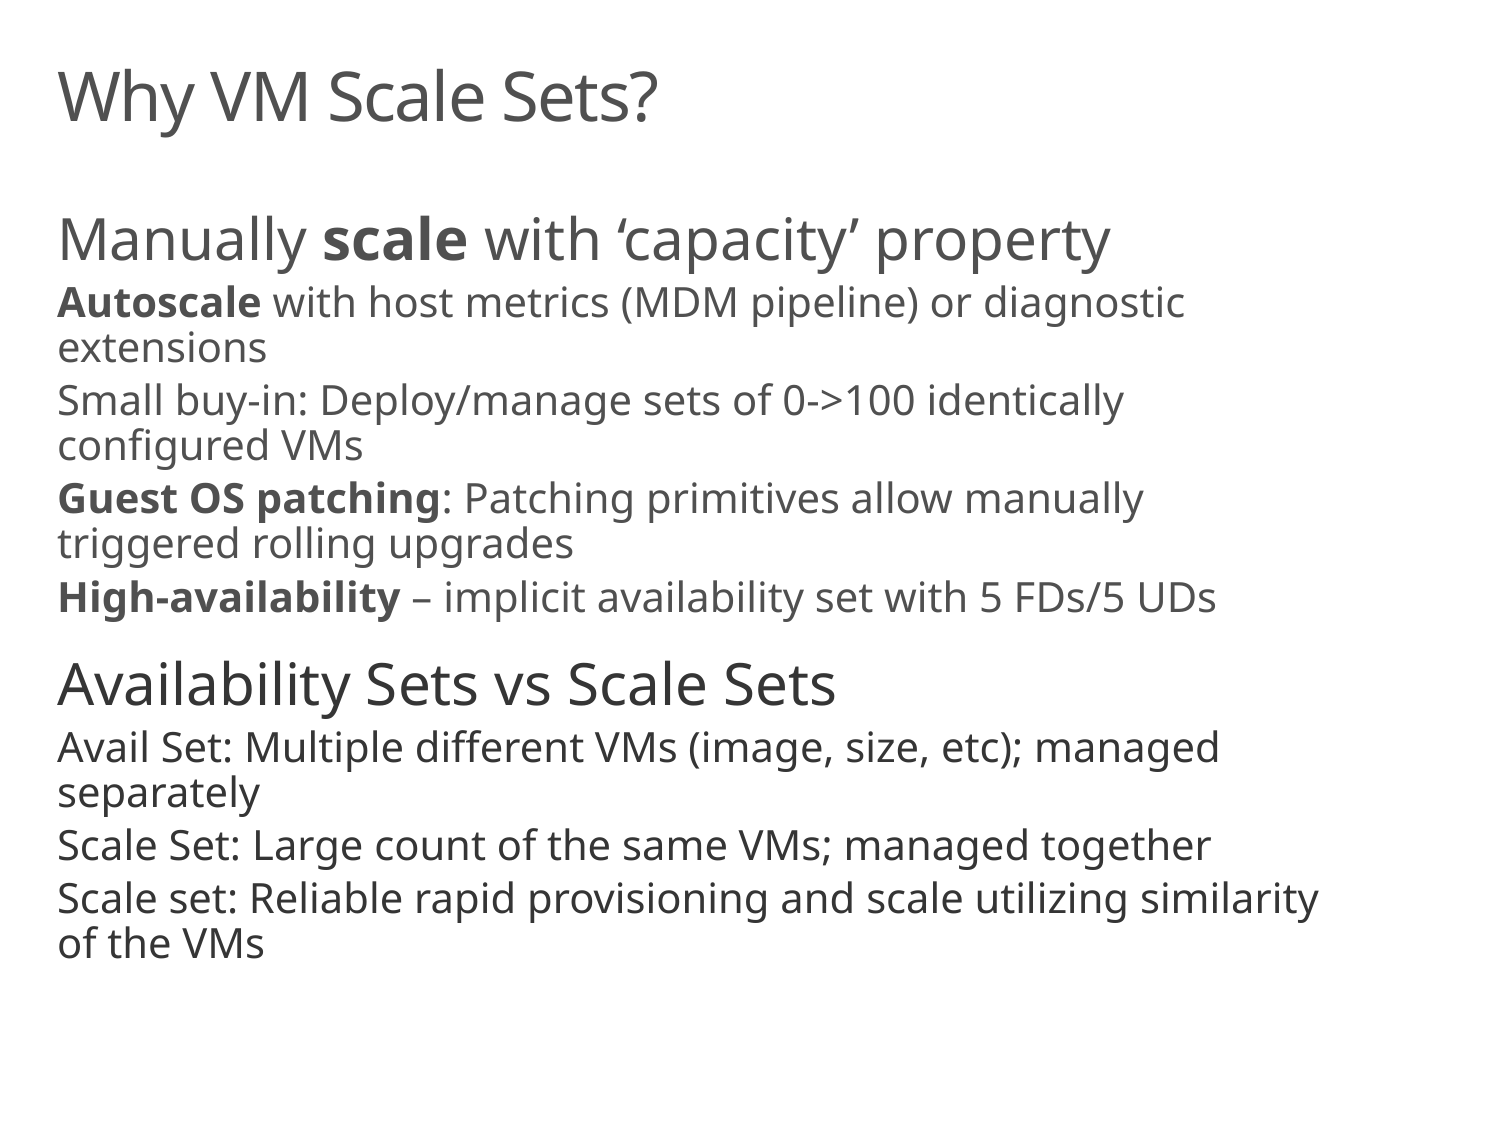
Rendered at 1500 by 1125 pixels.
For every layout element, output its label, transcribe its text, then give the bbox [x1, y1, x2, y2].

title Why VM Scale Sets? [33, 47, 1468, 196]
list Manually scale with ‘capacity’ property Autoscale with host metrics (MDM pipeline) or diagnostic extensions​ Small buy-in: Deploy/manage sets of 0->100 identically configured VMs ​ Guest OS patching: Patching primitives allow manually triggered rolling upgrades​​ High-availability – implicit availability set with 5 FDs/5 UDs​ Availability Sets vs Scale Sets Avail Set: Multiple different VMs (image, size, etc); managed separately Scale Set: Large count of the same VMs; managed together Scale set: Reliable rapid provisioning and scale utilizing similarity of the VMs [33, 195, 1358, 907]
